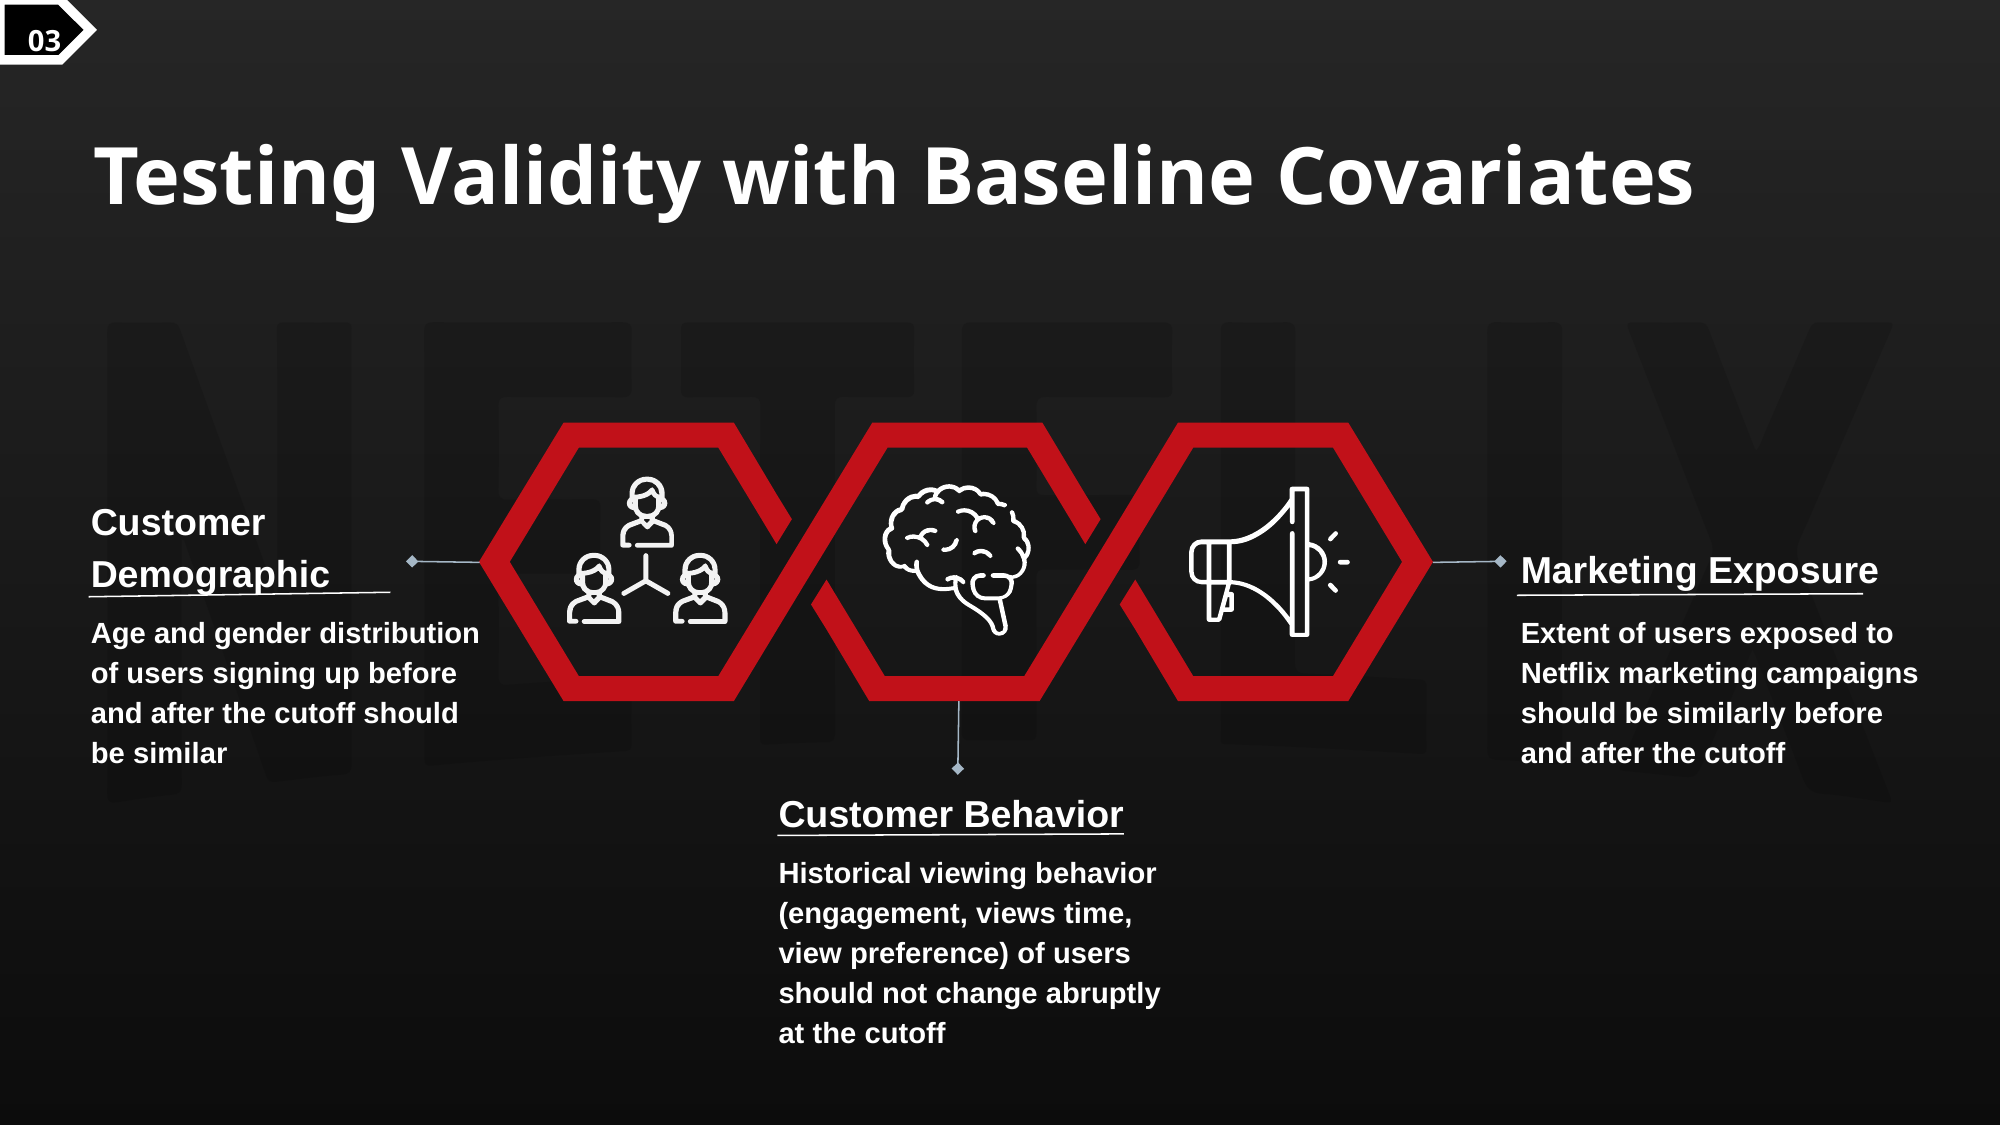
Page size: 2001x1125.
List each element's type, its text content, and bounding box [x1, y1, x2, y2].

text_box Customer Behavior [763, 768, 1174, 833]
text_box Extent of users exposed to Netflix marketing campaigns should be similarly before and after the cutoff [1505, 593, 1958, 785]
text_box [0, 0, 91, 66]
text_box Customer Demographic [75, 476, 509, 593]
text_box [880, 483, 1033, 636]
text_box [811, 422, 1433, 702]
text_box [566, 476, 728, 625]
title Testing Validity with Baseline Covariates [78, 79, 1774, 278]
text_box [1188, 486, 1350, 638]
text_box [88, 591, 391, 597]
text_box Marketing Exposure [1505, 523, 1950, 593]
text_box Historical viewing behavior (engagement, views time, view preference) of users should not change abruptly at the cutoff [763, 833, 1208, 1065]
text_box [509, 422, 1101, 702]
text_box Age and gender distribution of users signing up before and after the cutoff should be similar [75, 593, 509, 785]
